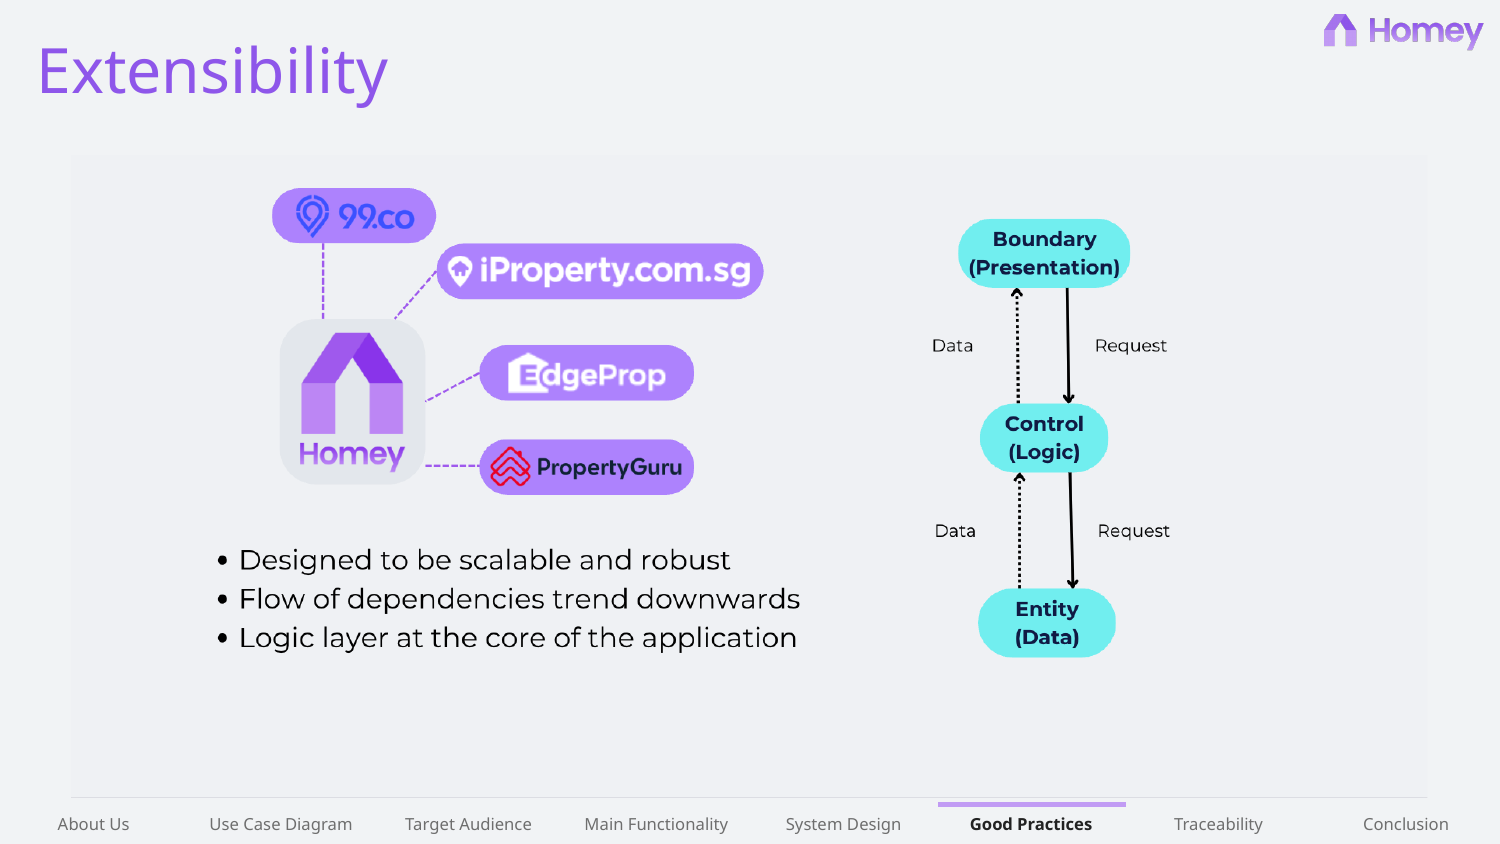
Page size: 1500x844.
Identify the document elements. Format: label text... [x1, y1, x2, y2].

picture [70, 154, 1428, 799]
picture [1324, 14, 1484, 51]
text_box Extensibility [21, 16, 1286, 111]
